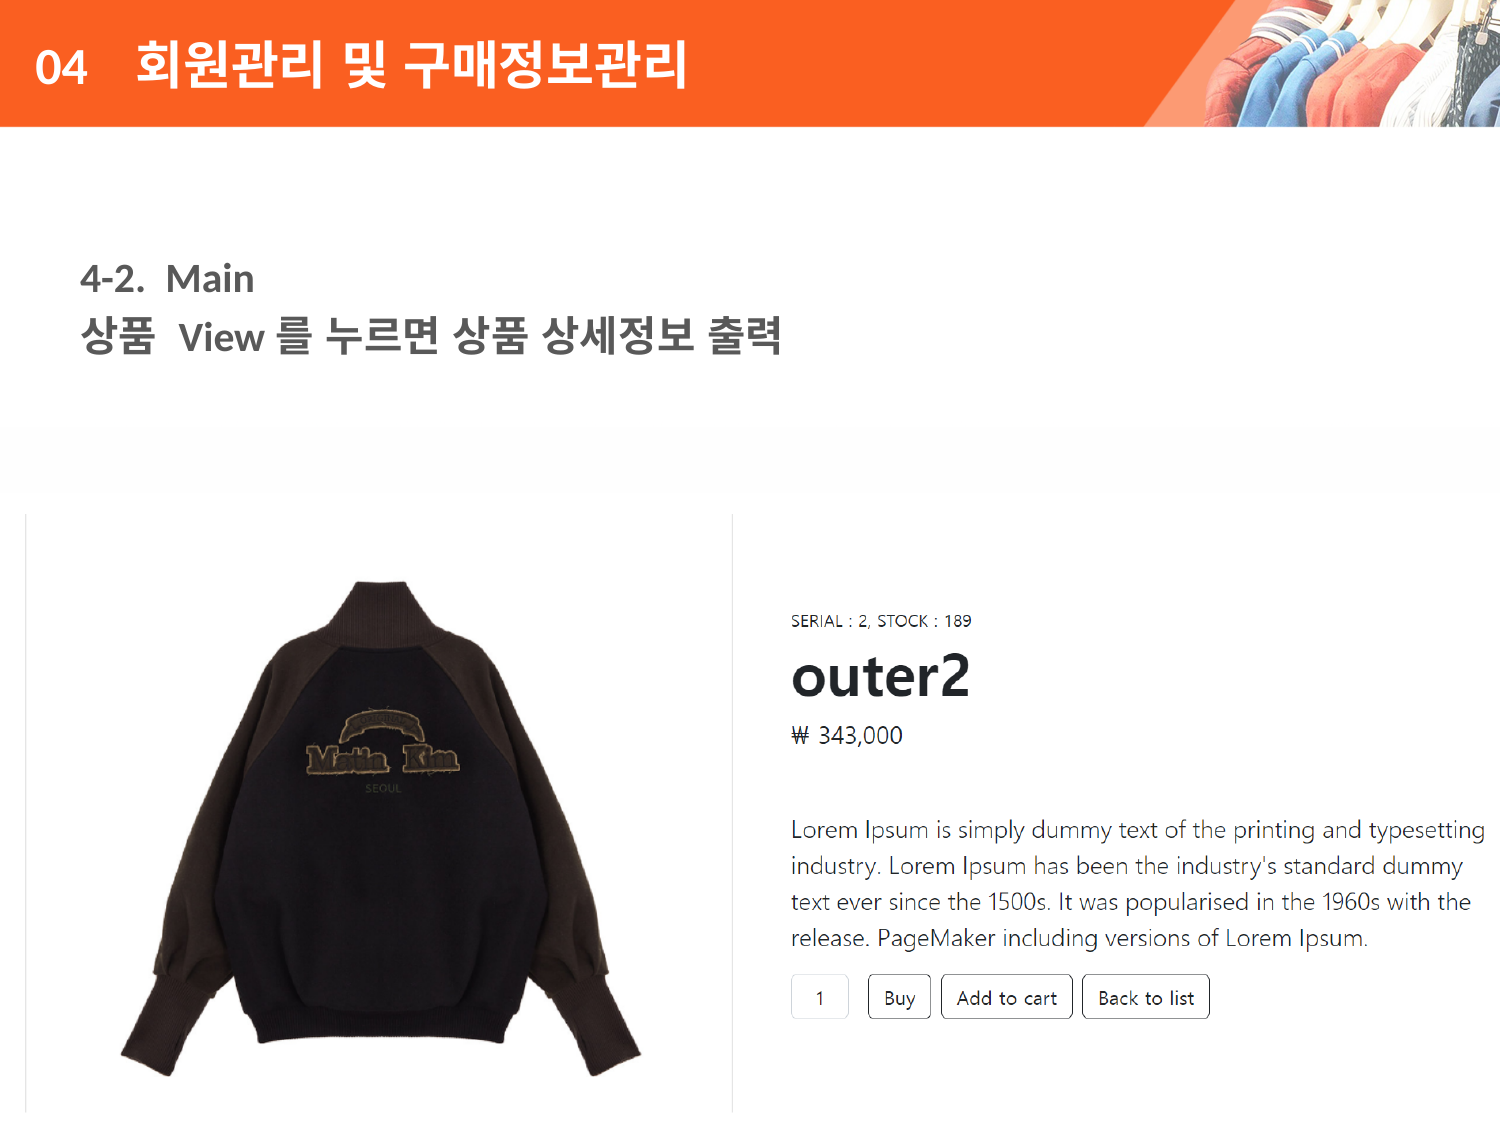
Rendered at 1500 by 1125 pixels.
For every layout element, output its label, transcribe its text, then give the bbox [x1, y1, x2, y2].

picture [0, 0, 1500, 1125]
title 04 회원관리 및 구매정보관리 [20, 0, 1278, 129]
list 4-2. Main 상품 View를 누르면 상품 상세정보 출력 [64, 243, 1444, 491]
